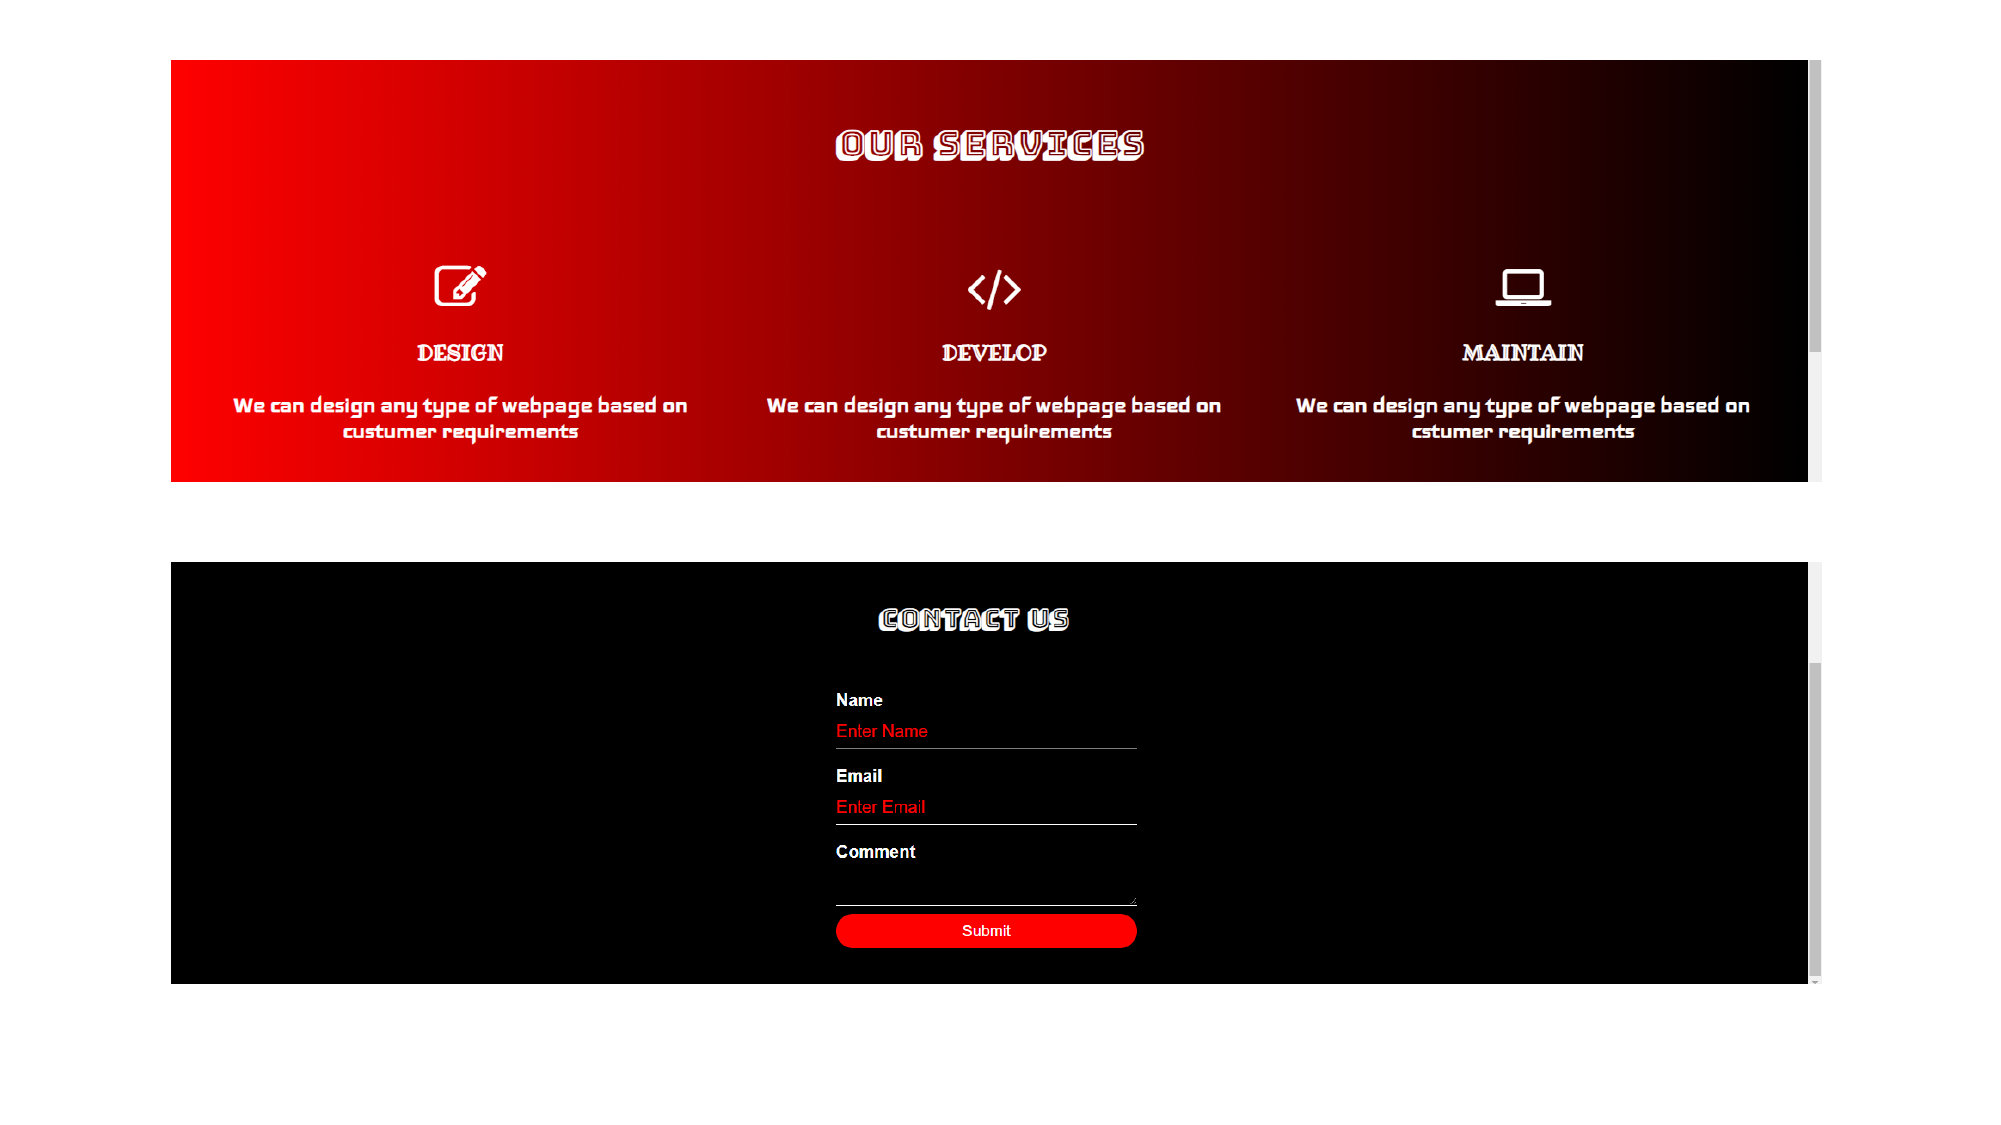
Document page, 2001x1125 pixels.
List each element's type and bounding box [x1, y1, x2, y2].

picture [171, 60, 1822, 482]
picture [171, 562, 1822, 984]
